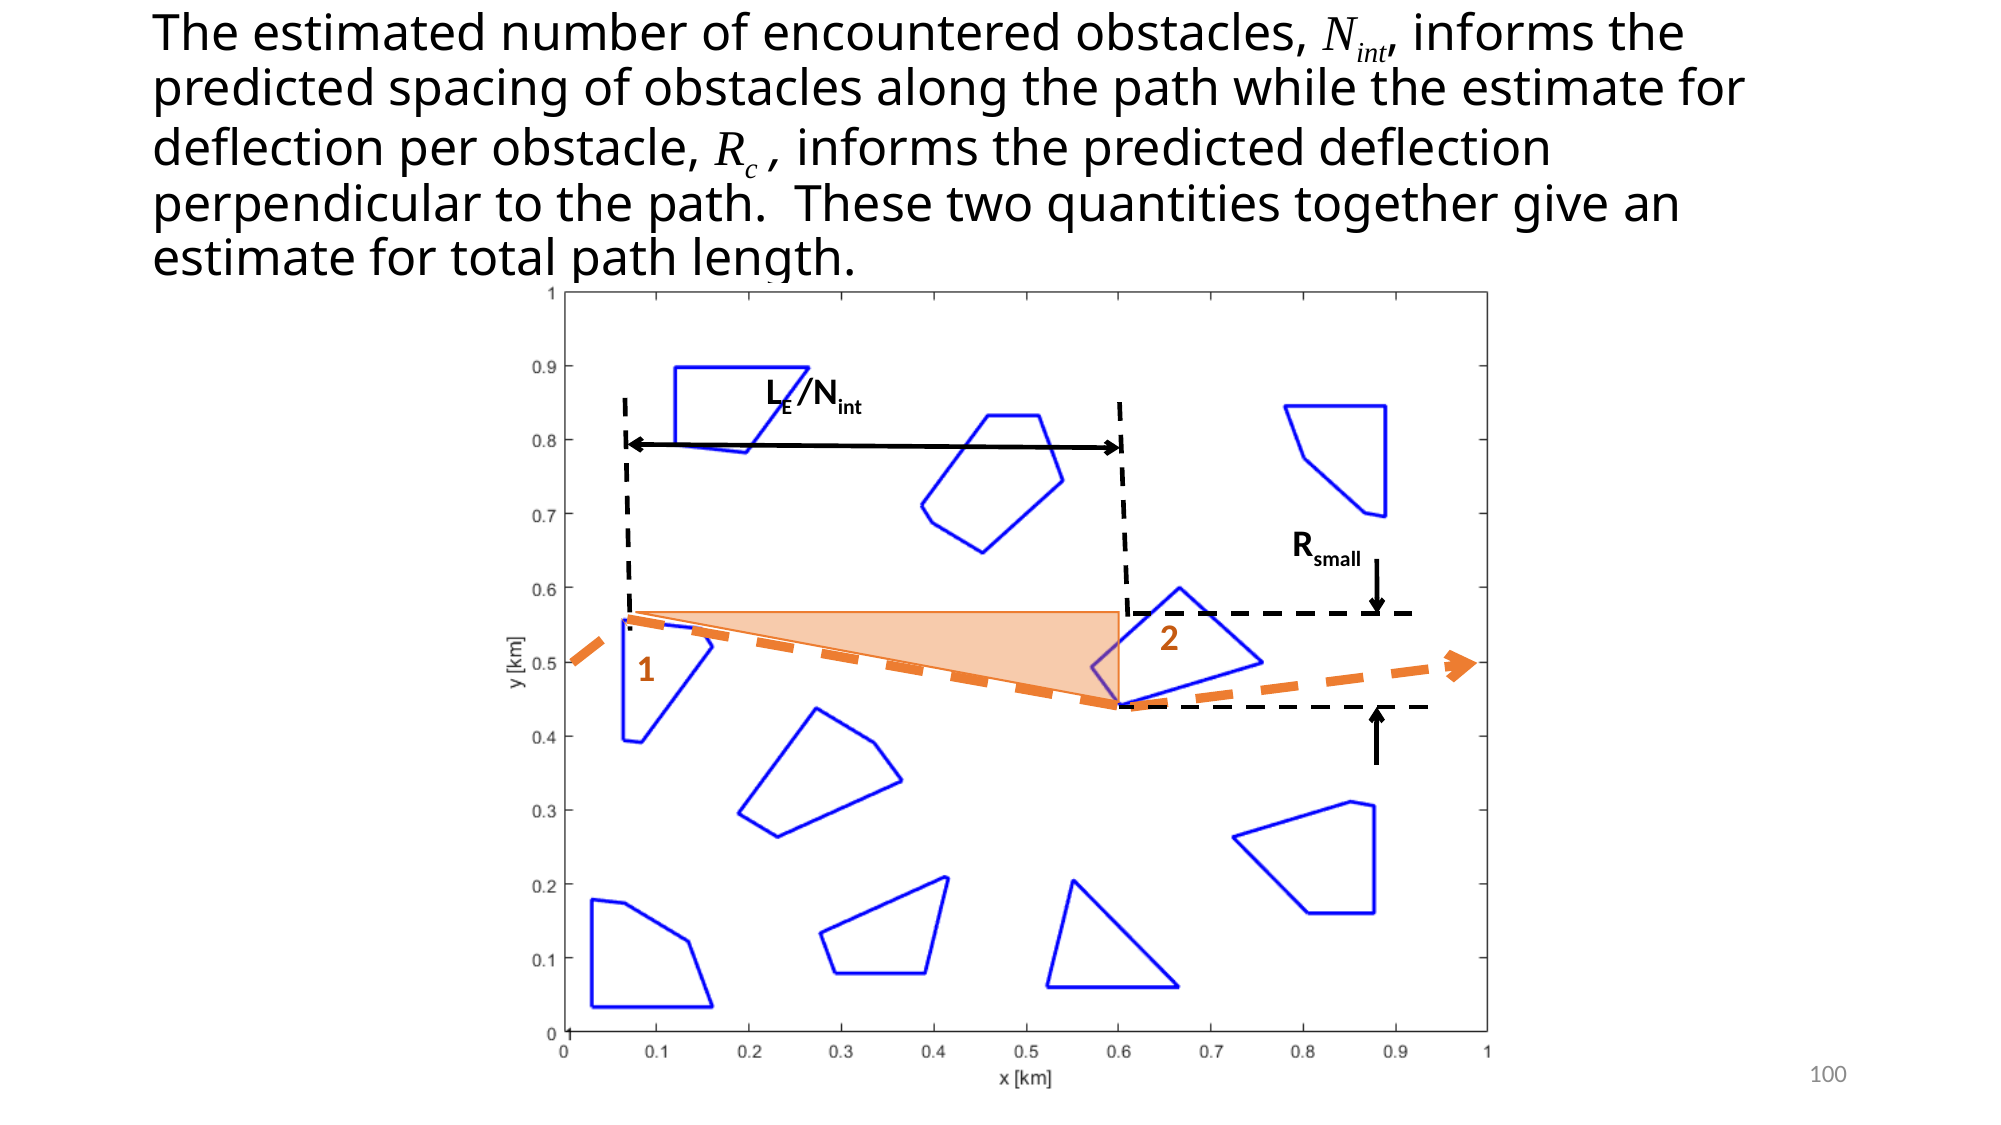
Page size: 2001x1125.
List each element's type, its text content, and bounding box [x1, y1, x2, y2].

slide_number 100 [1412, 1042, 1863, 1103]
title The estimated number of encountered obstacles, Nint, informs the predicted spacing of obstacles along the path while the estimate for deflection per obstacle, Rc , informs the predicted deflection perpendicular to the path. These two quantities together give an estimate for total path length. [137, 34, 1863, 253]
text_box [496, 283, 1503, 1091]
